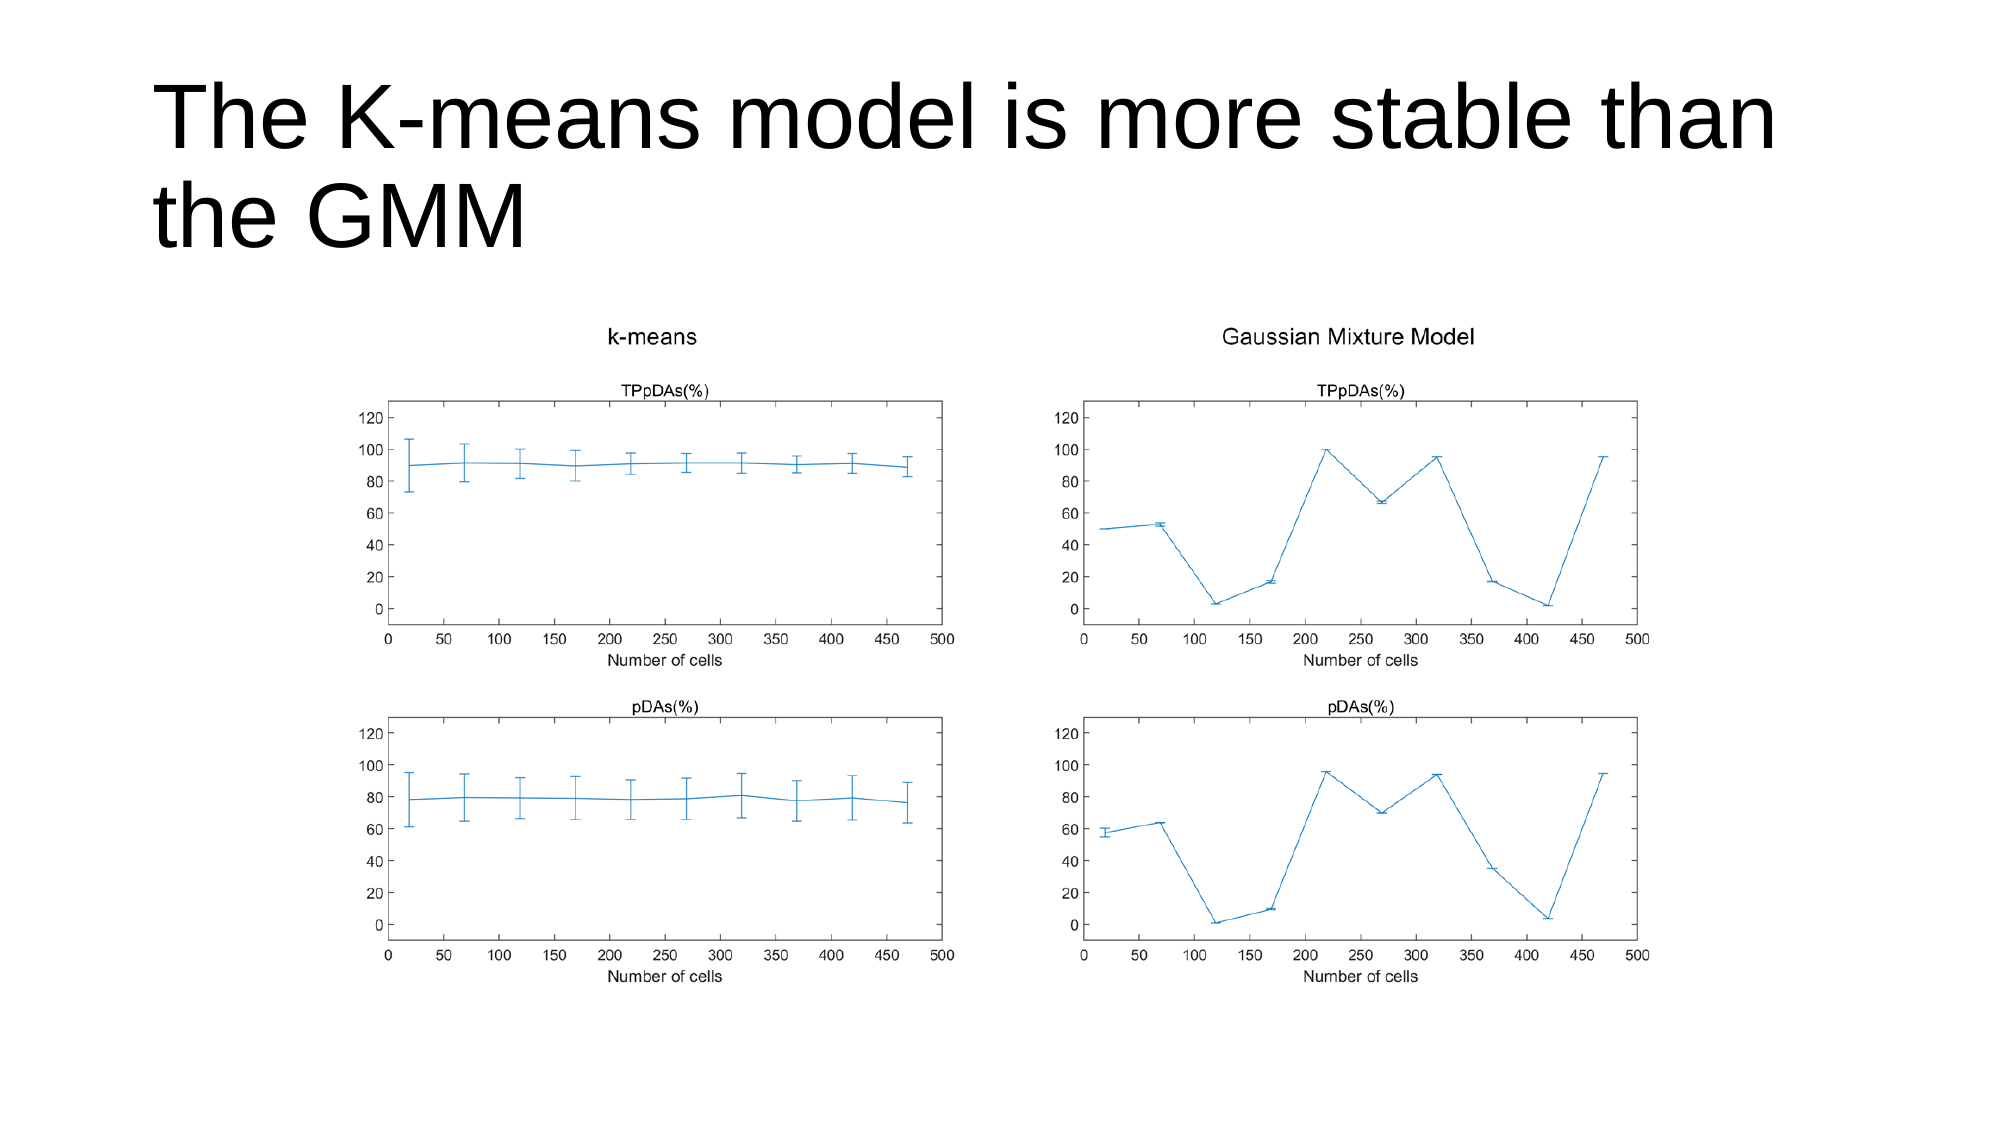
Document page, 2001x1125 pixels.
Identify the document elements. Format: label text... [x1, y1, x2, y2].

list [295, 299, 1705, 1014]
title The K-means model is more stable than the GMM [137, 59, 1863, 278]
